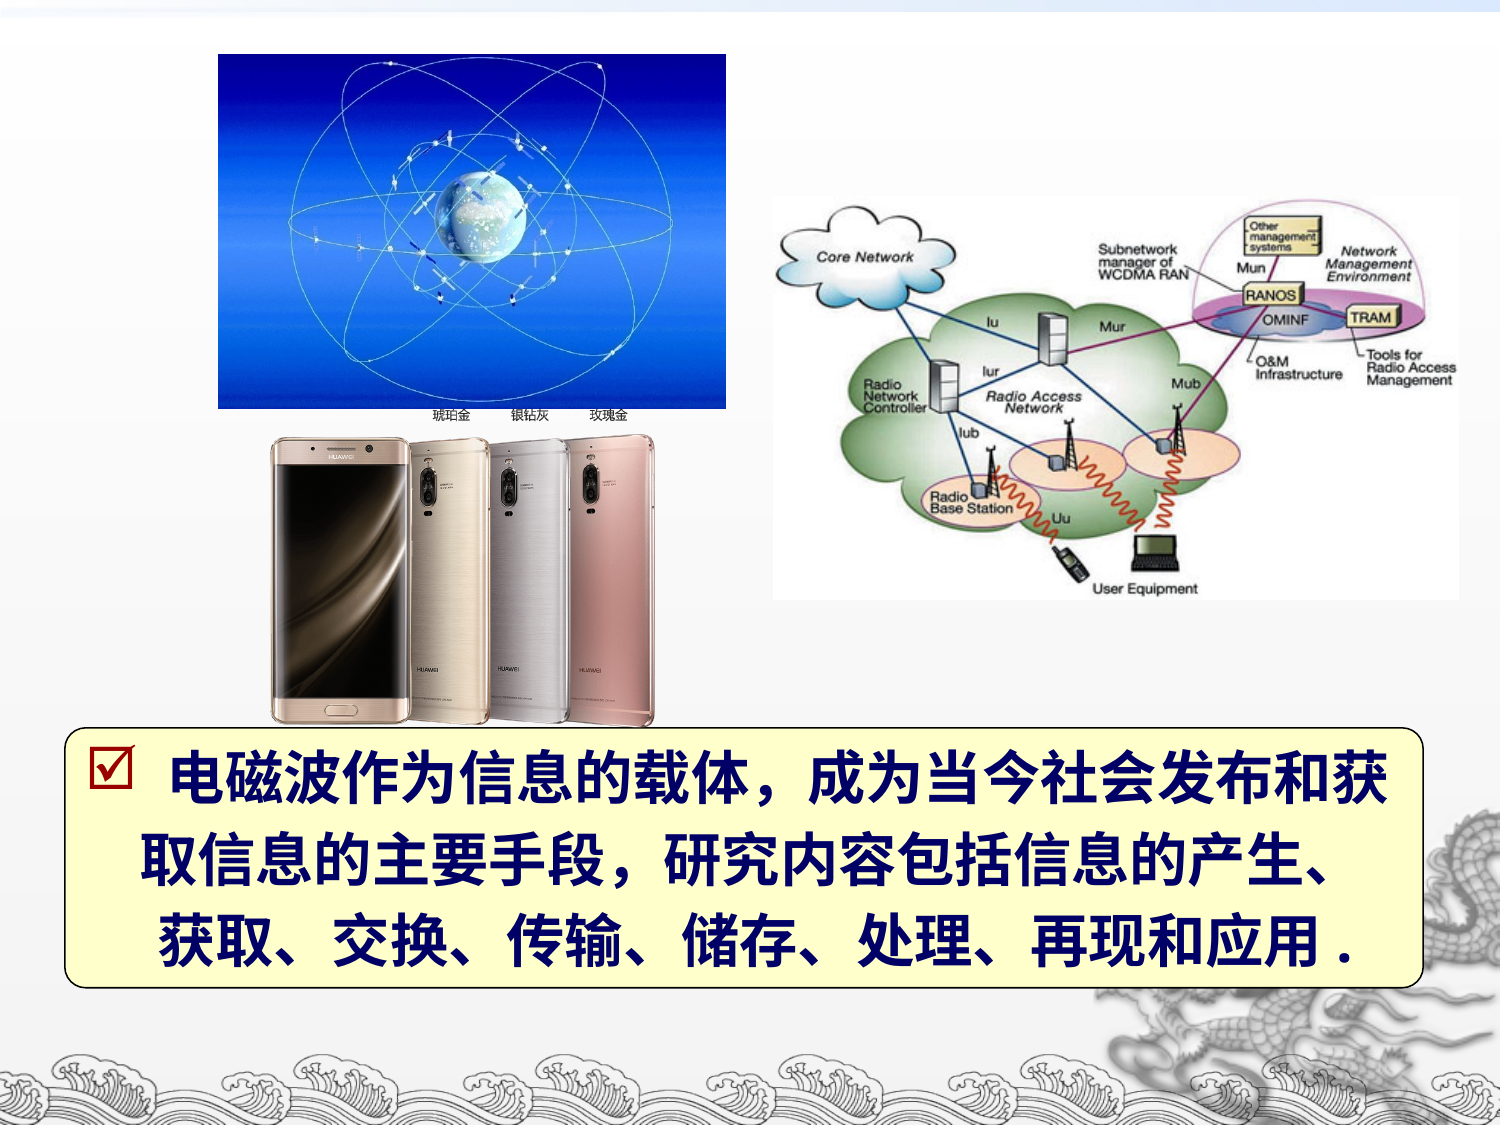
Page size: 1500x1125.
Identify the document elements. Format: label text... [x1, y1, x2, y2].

picture [773, 195, 1460, 601]
picture [217, 54, 727, 729]
text_box 电磁波作为信息的载体，成为当今社会发布和获 取信息的主要手段，研究内容包括信息的产生、 获取、交换、传输、储存、处理、再现和应用. [64, 727, 1424, 988]
